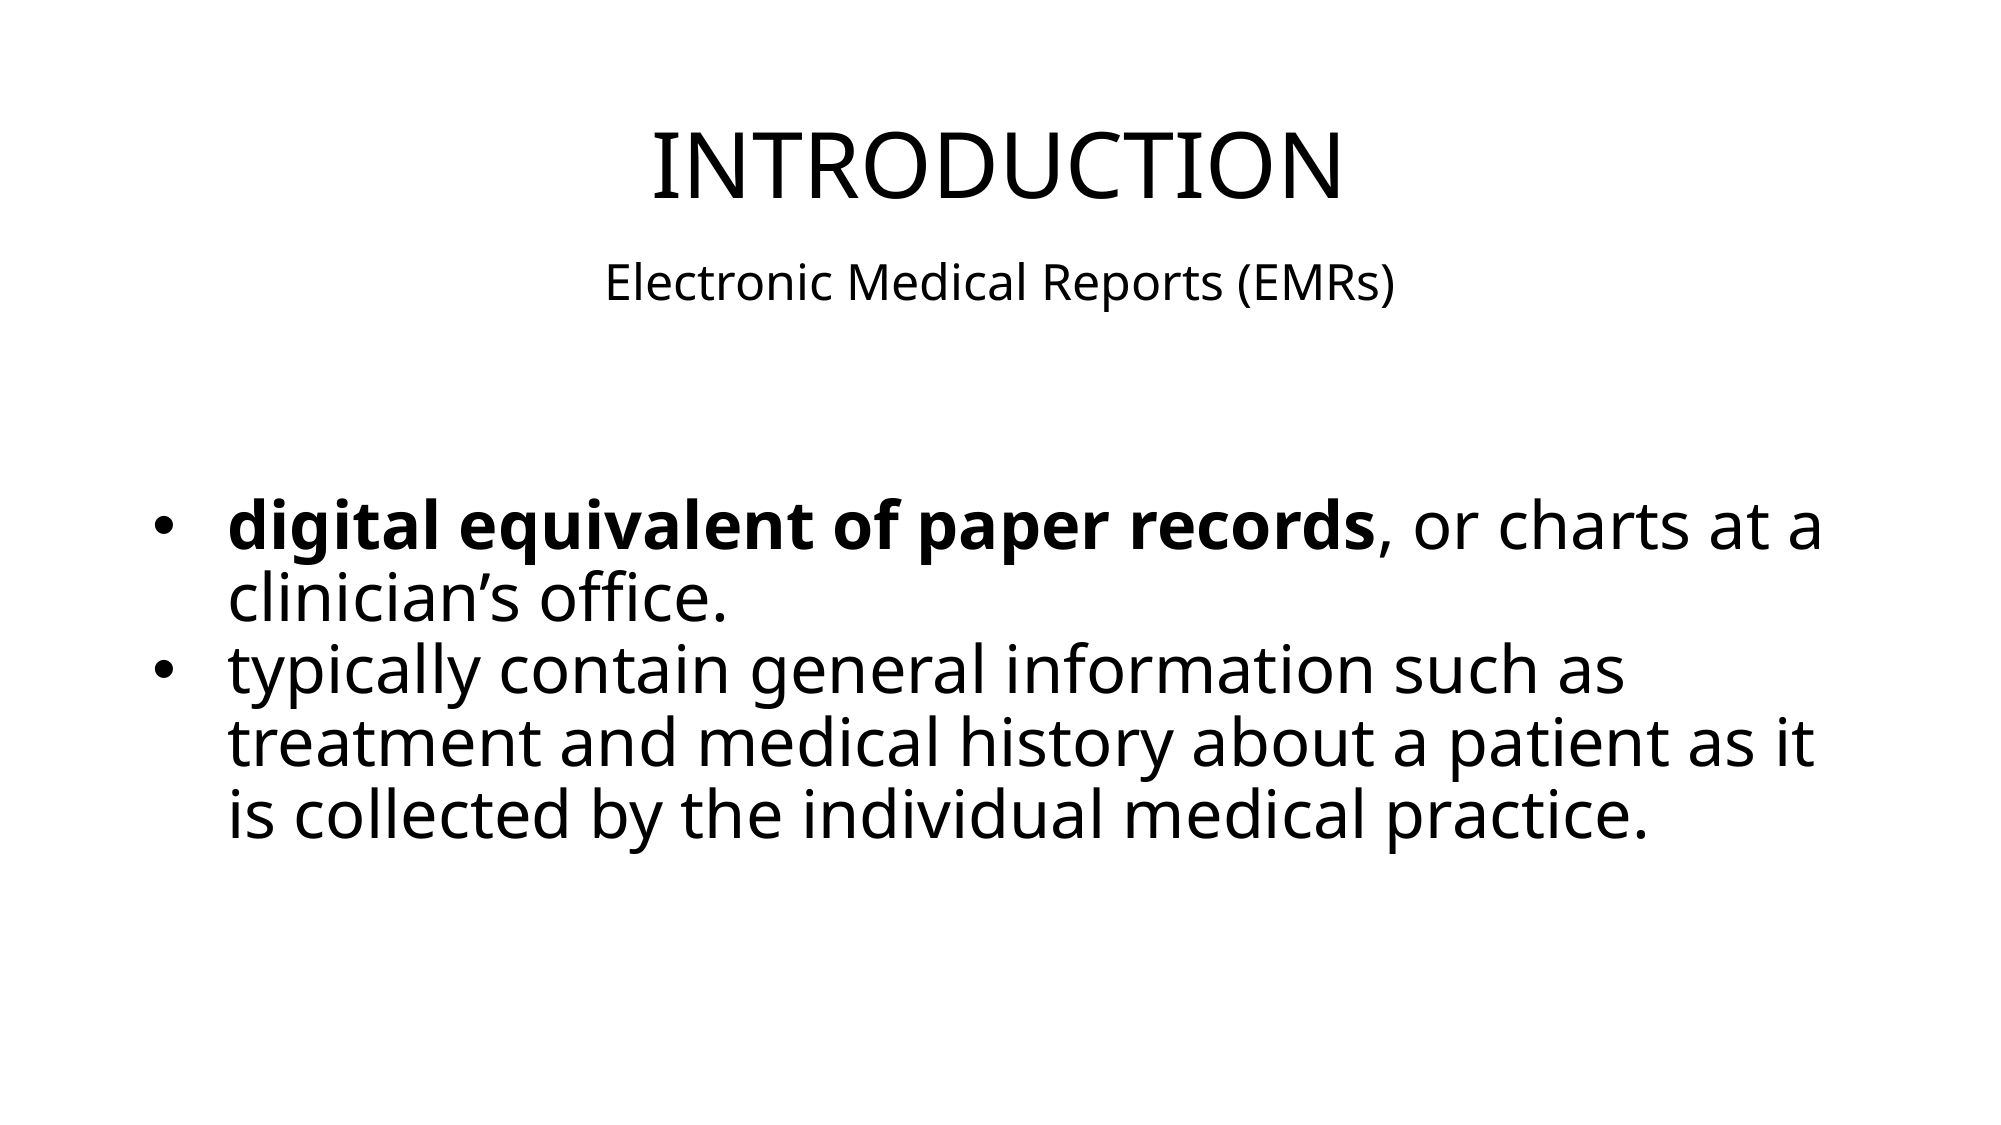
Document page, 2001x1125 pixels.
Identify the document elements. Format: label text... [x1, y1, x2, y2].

text_box digital equivalent of paper records, or charts at a clinician’s office. typically contain general information such as treatment and medical history about a patient as it is collected by the individual medical practice. [137, 393, 1863, 1009]
title INTRODUCTION [137, 59, 1863, 175]
text_box Electronic Medical Reports (EMRs) [137, 175, 1863, 393]
